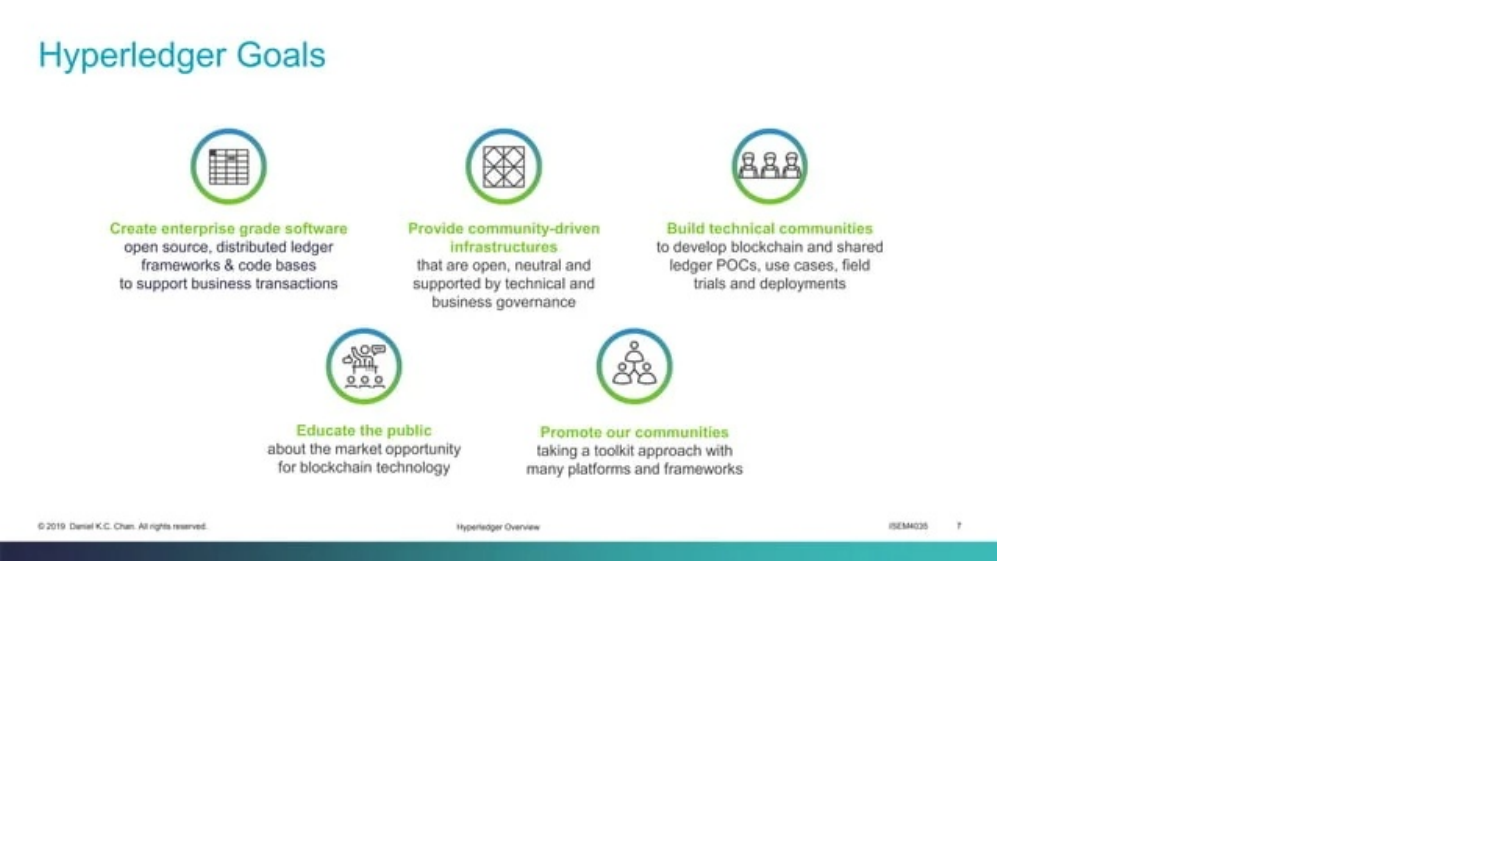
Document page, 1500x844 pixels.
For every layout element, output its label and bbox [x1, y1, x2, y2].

picture [0, 0, 997, 562]
